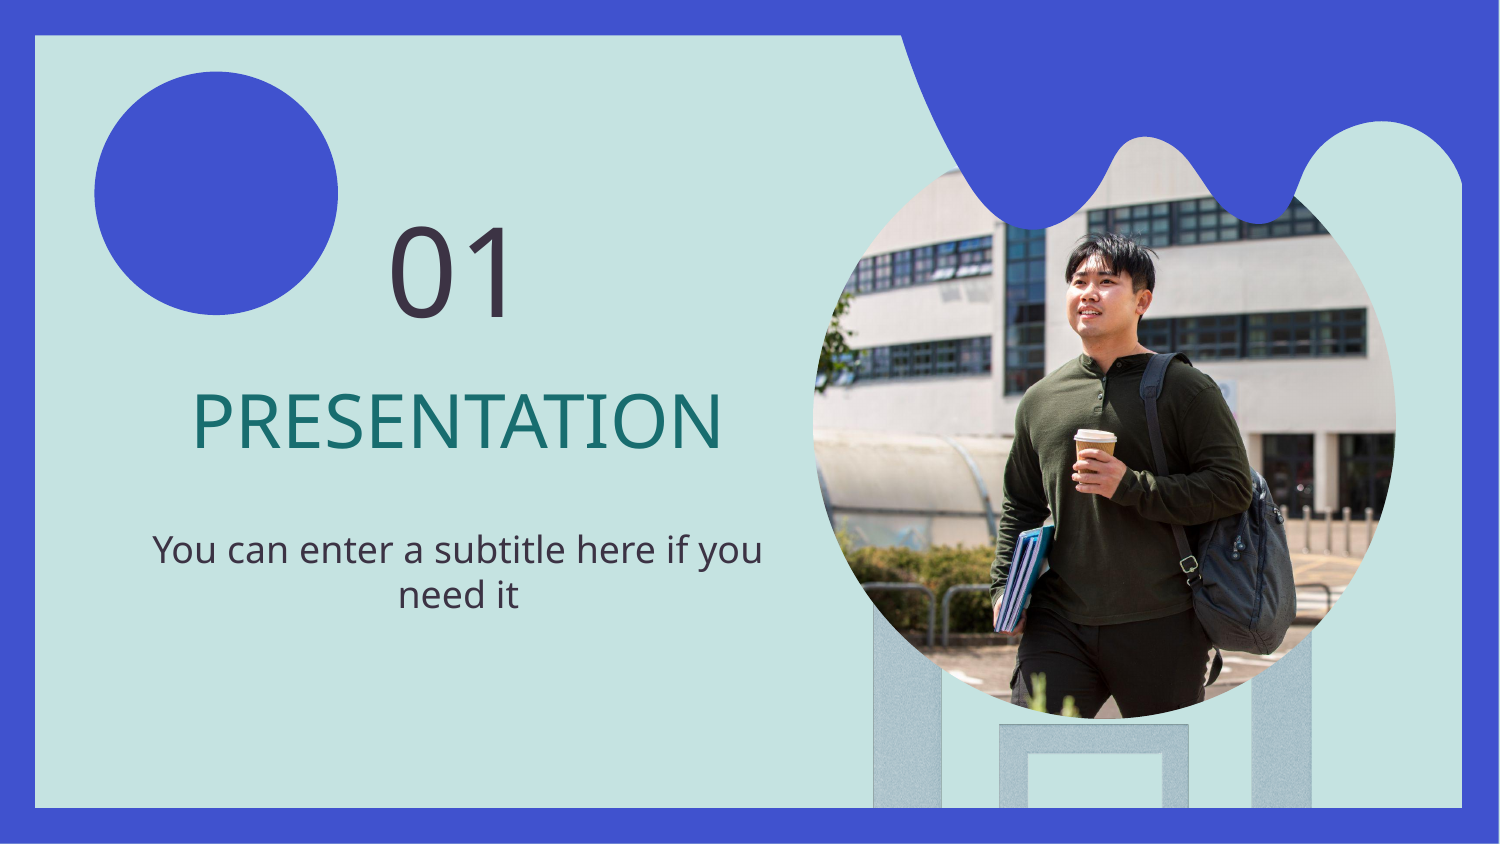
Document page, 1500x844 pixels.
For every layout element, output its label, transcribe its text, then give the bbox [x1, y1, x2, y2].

subtitle You can enter a subtitle here if you need it [116, 513, 800, 631]
title PRESENTATION [116, 359, 800, 498]
text_box [896, 6, 1479, 190]
text_box [94, 71, 338, 316]
title 01 [116, 219, 800, 358]
picture [812, 124, 1397, 808]
